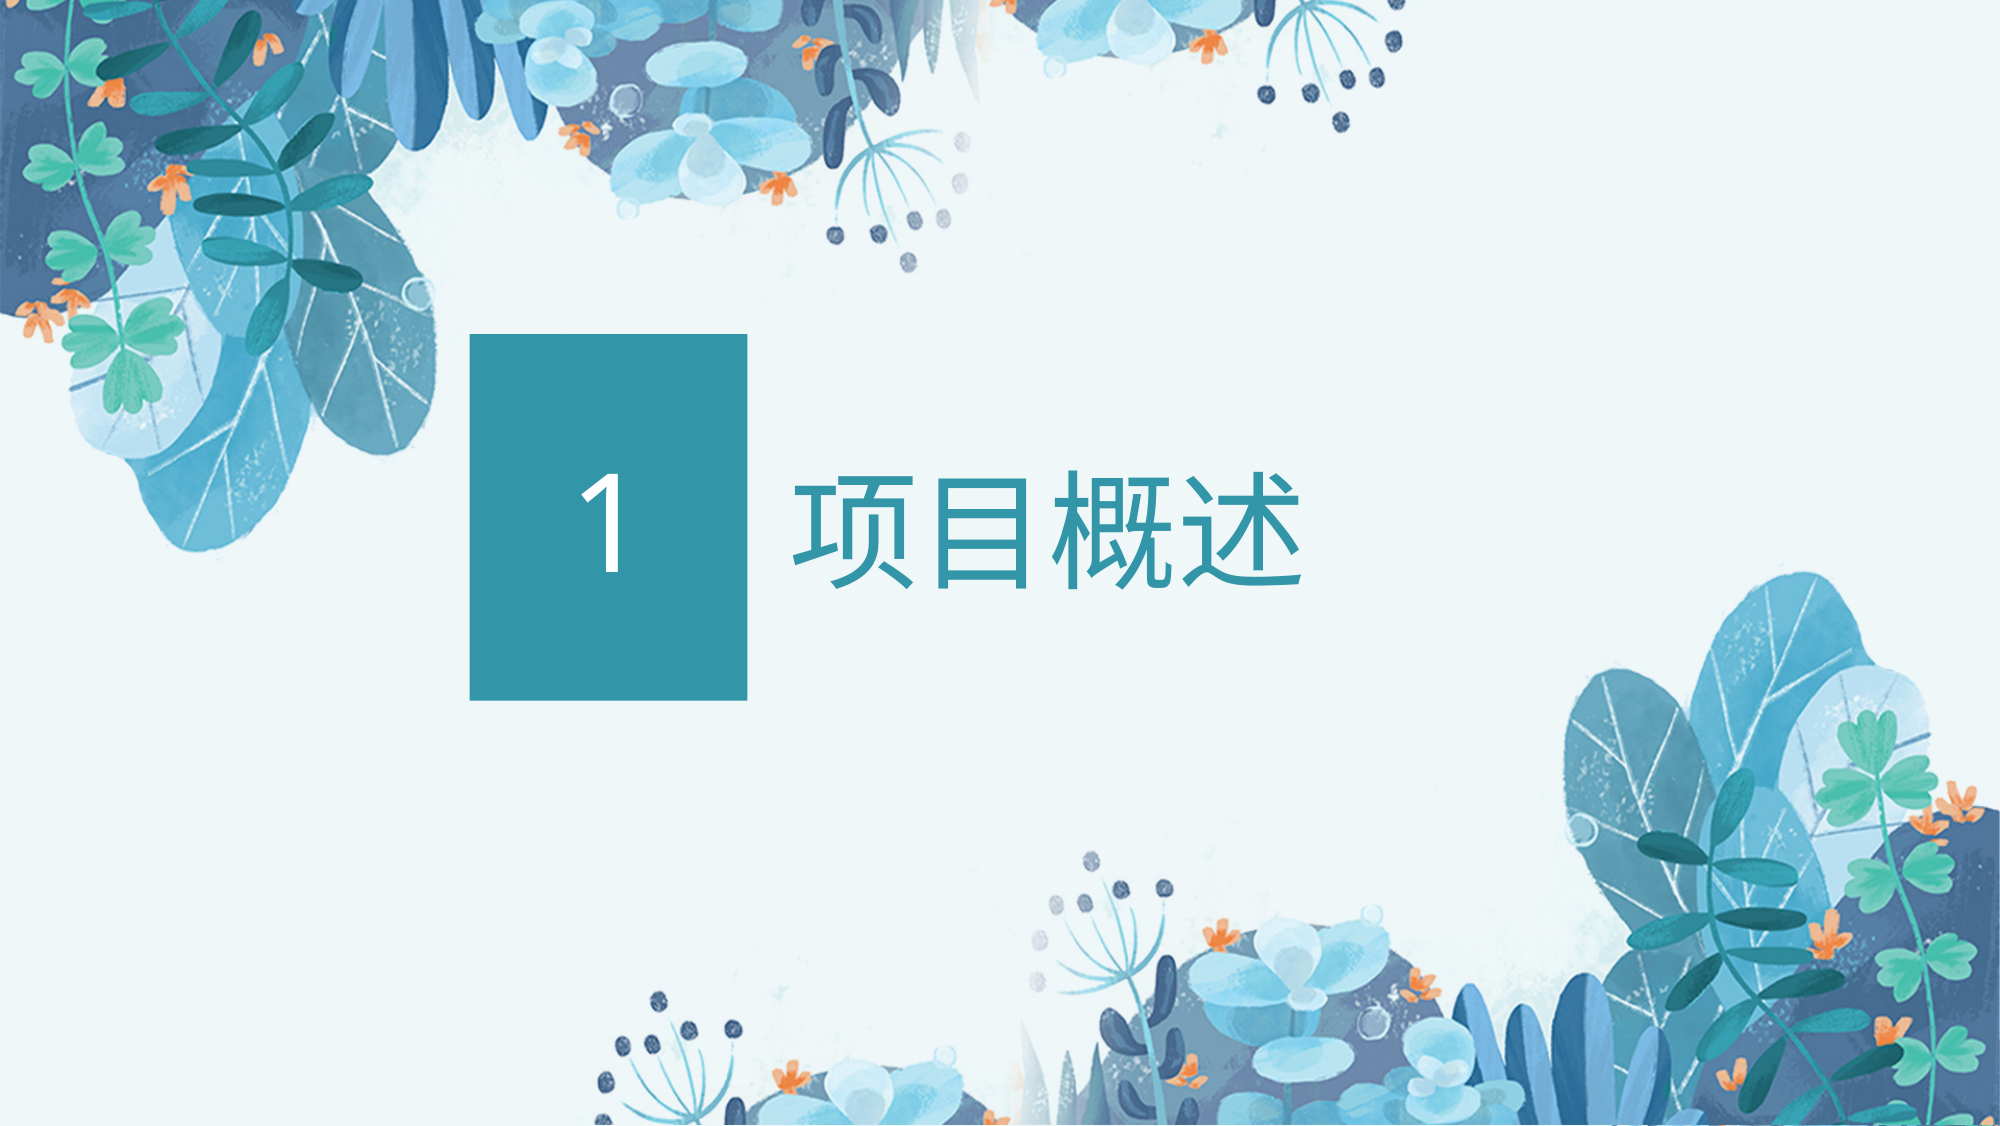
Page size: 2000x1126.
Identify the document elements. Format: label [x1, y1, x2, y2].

text_box [772, 442, 1592, 658]
picture [0, 0, 2000, 1126]
